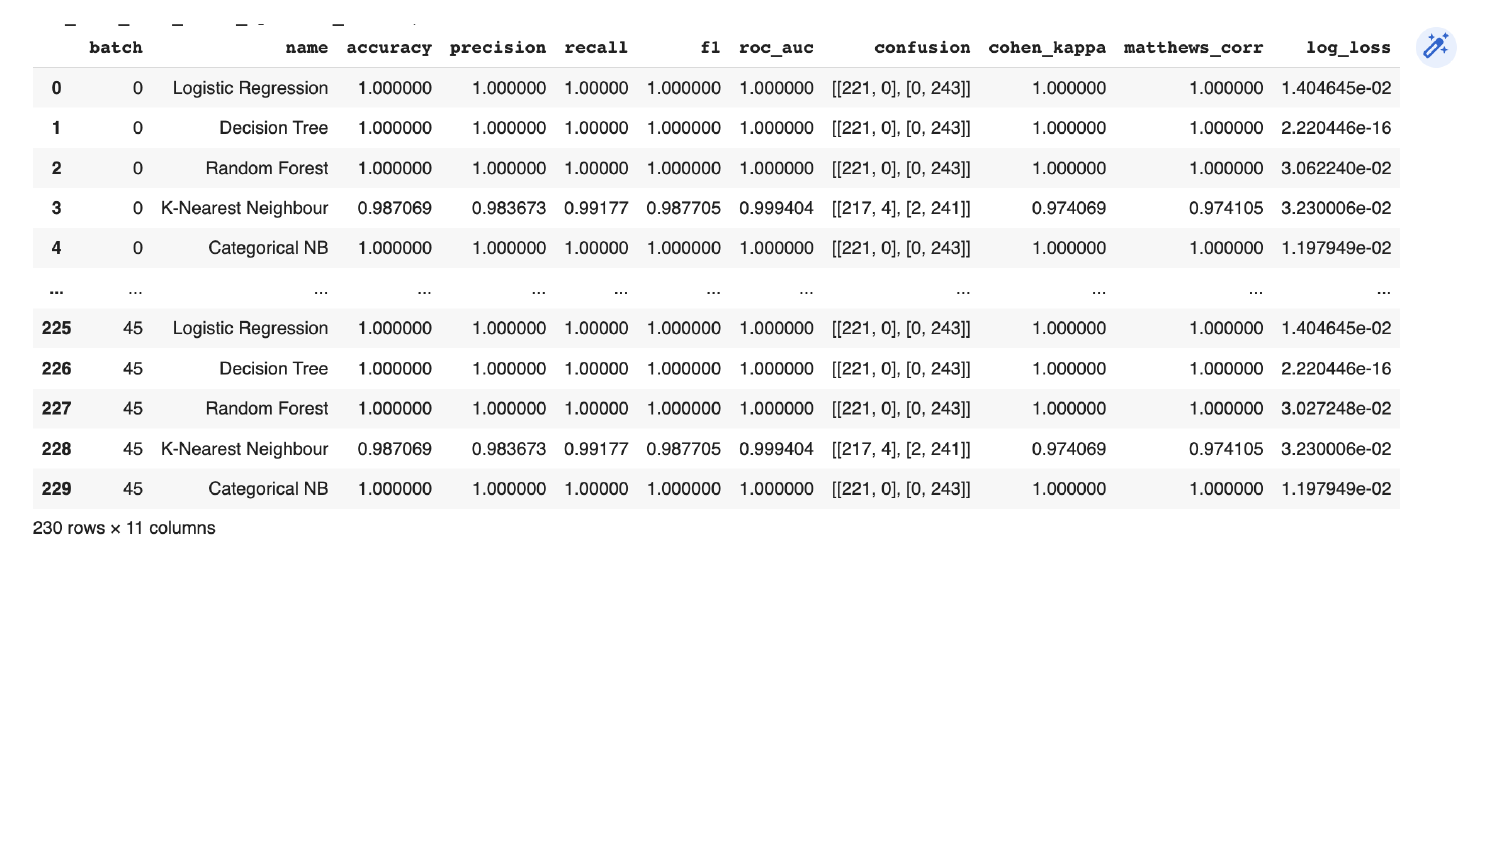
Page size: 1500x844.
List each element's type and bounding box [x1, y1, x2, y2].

picture [24, 24, 1476, 554]
